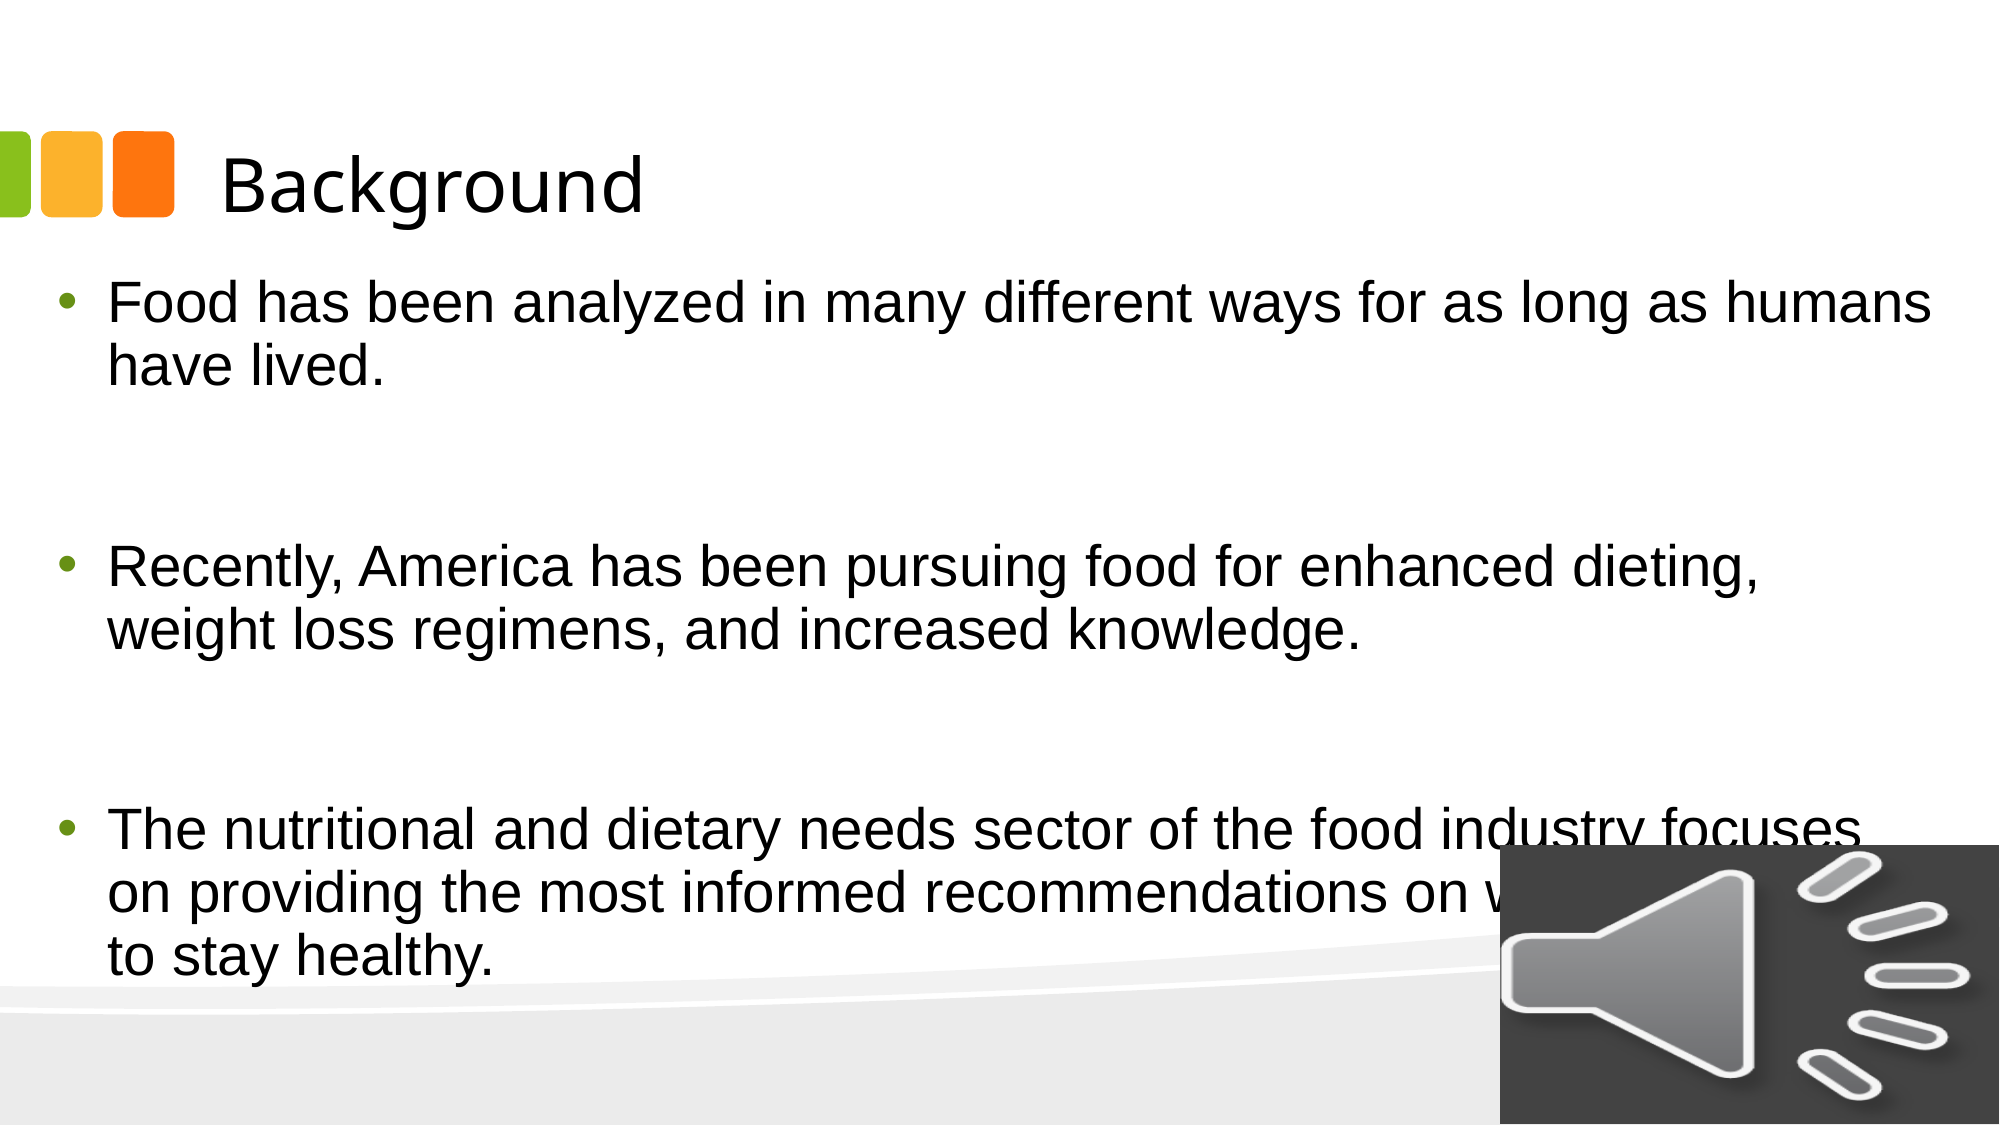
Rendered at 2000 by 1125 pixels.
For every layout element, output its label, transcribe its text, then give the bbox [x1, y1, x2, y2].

picture [1499, 843, 2000, 1125]
title Background [199, 24, 1800, 238]
list Food has been analyzed in many different ways for as long as humans have lived. Recently, America has been pursuing food for enhanced dieting, weight loss regimens, and increased knowledge. The nutritional and dietary needs sector of the food industry focuses on providing the most informed recommendations on what foods help to stay healthy. [37, 262, 1963, 1000]
